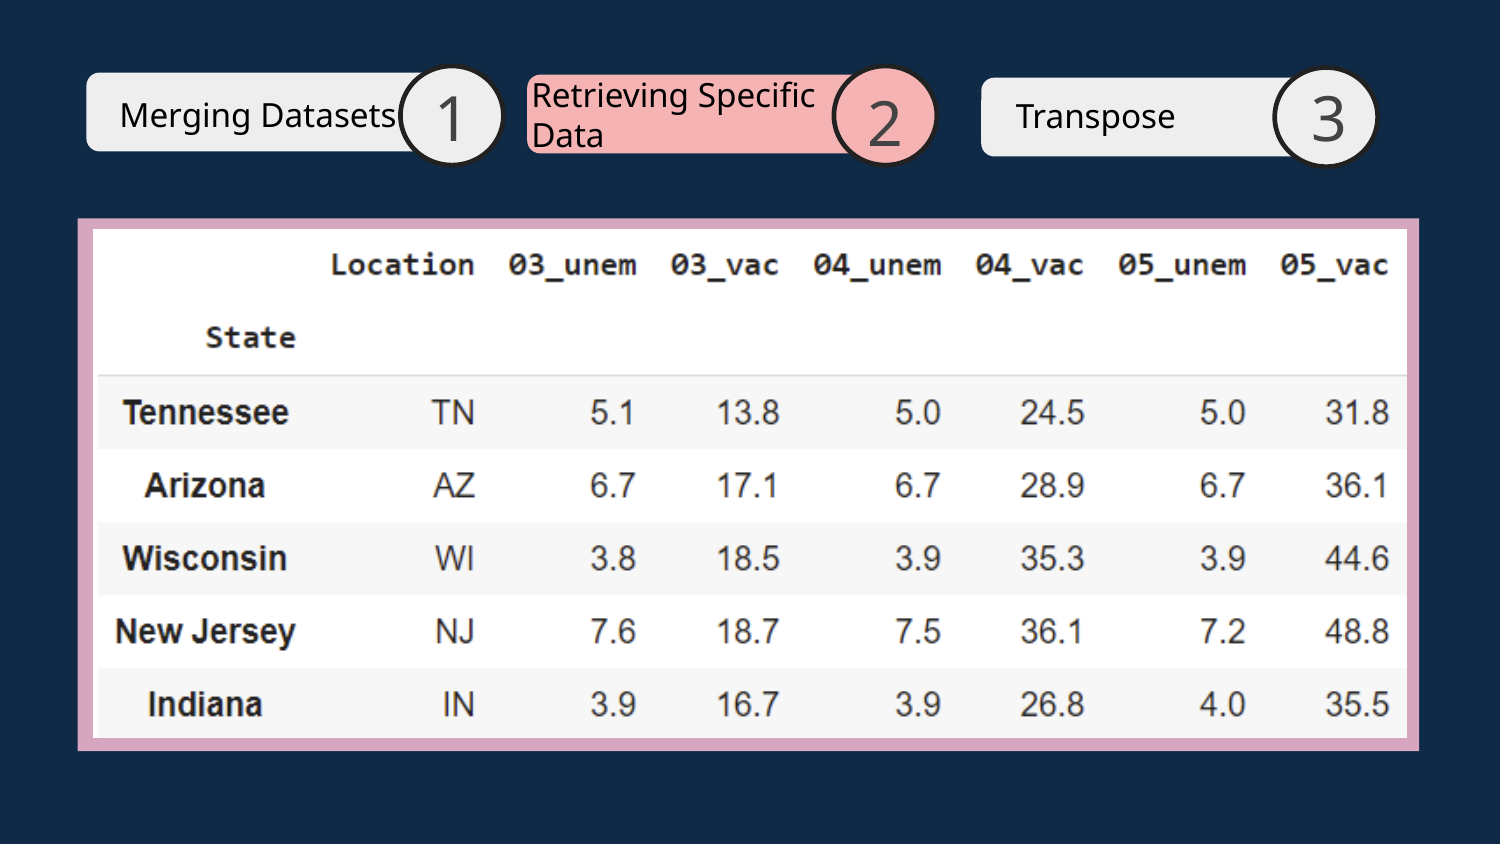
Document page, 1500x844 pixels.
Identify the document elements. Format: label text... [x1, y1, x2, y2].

text_box [1275, 76, 1378, 167]
text_box [400, 76, 504, 166]
text_box [862, 160, 909, 166]
text_box [77, 218, 1420, 752]
text_box [836, 81, 848, 99]
title 1 [419, 64, 484, 119]
text_box Merging Datasets [104, 99, 403, 129]
text_box [981, 77, 1294, 157]
text_box [527, 74, 848, 99]
text_box [86, 72, 419, 152]
picture [93, 229, 1407, 738]
text_box [527, 129, 848, 154]
text_box [835, 129, 848, 150]
text_box Transpose [1000, 104, 1277, 127]
text_box [923, 81, 937, 150]
text_box Retrieving Specific Data [516, 99, 848, 129]
title 2 [848, 68, 923, 160]
title 3 [1296, 64, 1360, 132]
